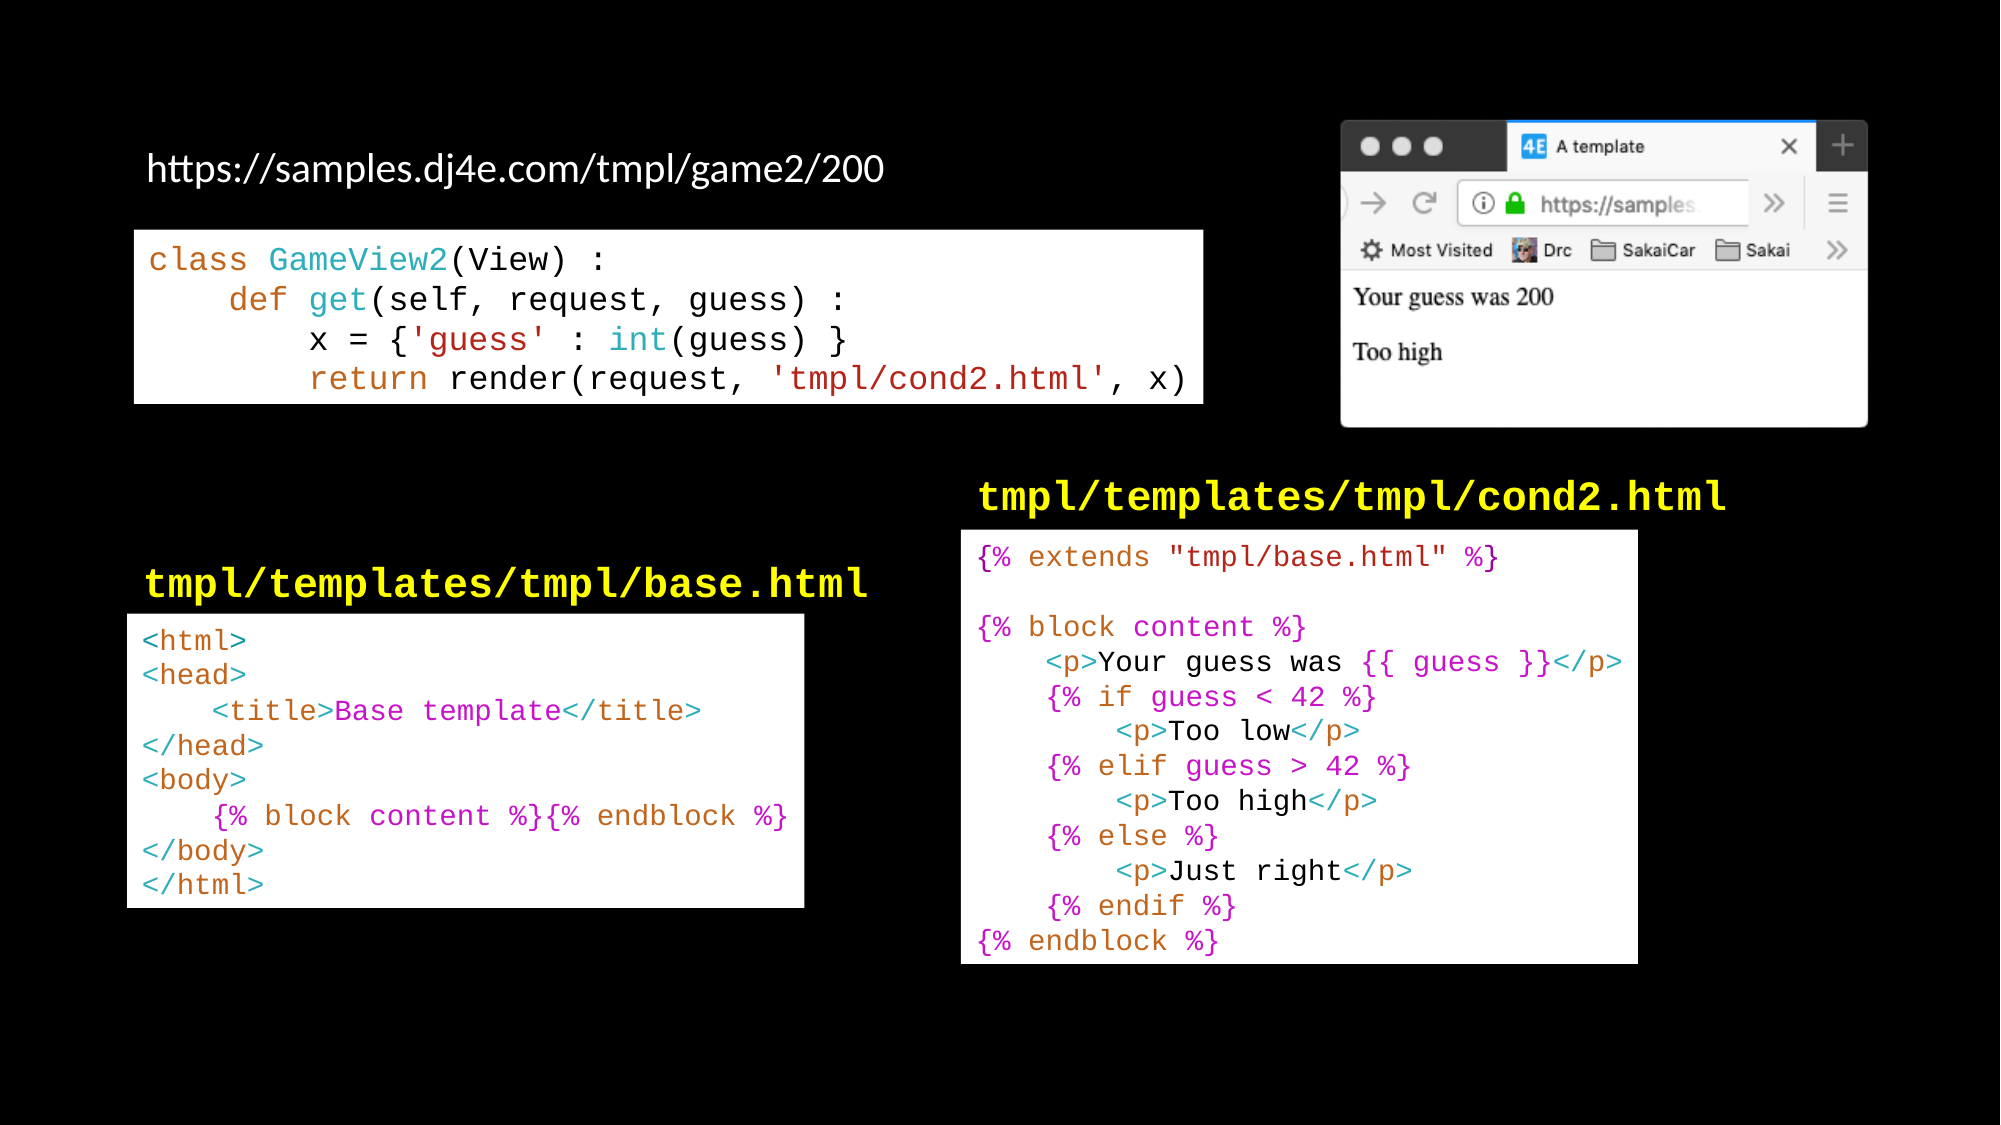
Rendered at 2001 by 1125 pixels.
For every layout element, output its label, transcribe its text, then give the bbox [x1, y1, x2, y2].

text_box tmpl/templates/tmpl/cond2.html [961, 461, 1742, 527]
text_box class GameView2(View) : def get(self, request, guess) : x = {'guess' : int(guess) } return render(request, 'tmpl/cond2.html', x) [133, 229, 1204, 404]
text_box {% extends "tmpl/base.html" %} {% block content %} <p>Your guess was {{ guess }}</p> {% if guess < 42 %} <p>Too low</p> {% elif guess > 42 %} <p>Too high</p> {% else %} <p>Just right</p> {% endif %} {% endblock %} [960, 529, 1638, 964]
picture [1287, 79, 1922, 494]
text_box <html> <head> <title>Base template</title> </head> <body> {% block content %}{% endblock %} </body> </html> [127, 613, 805, 908]
text_box https://samples.dj4e.com/tmpl/game2/200 [131, 133, 900, 198]
text_box tmpl/templates/tmpl/base.html [128, 547, 883, 613]
